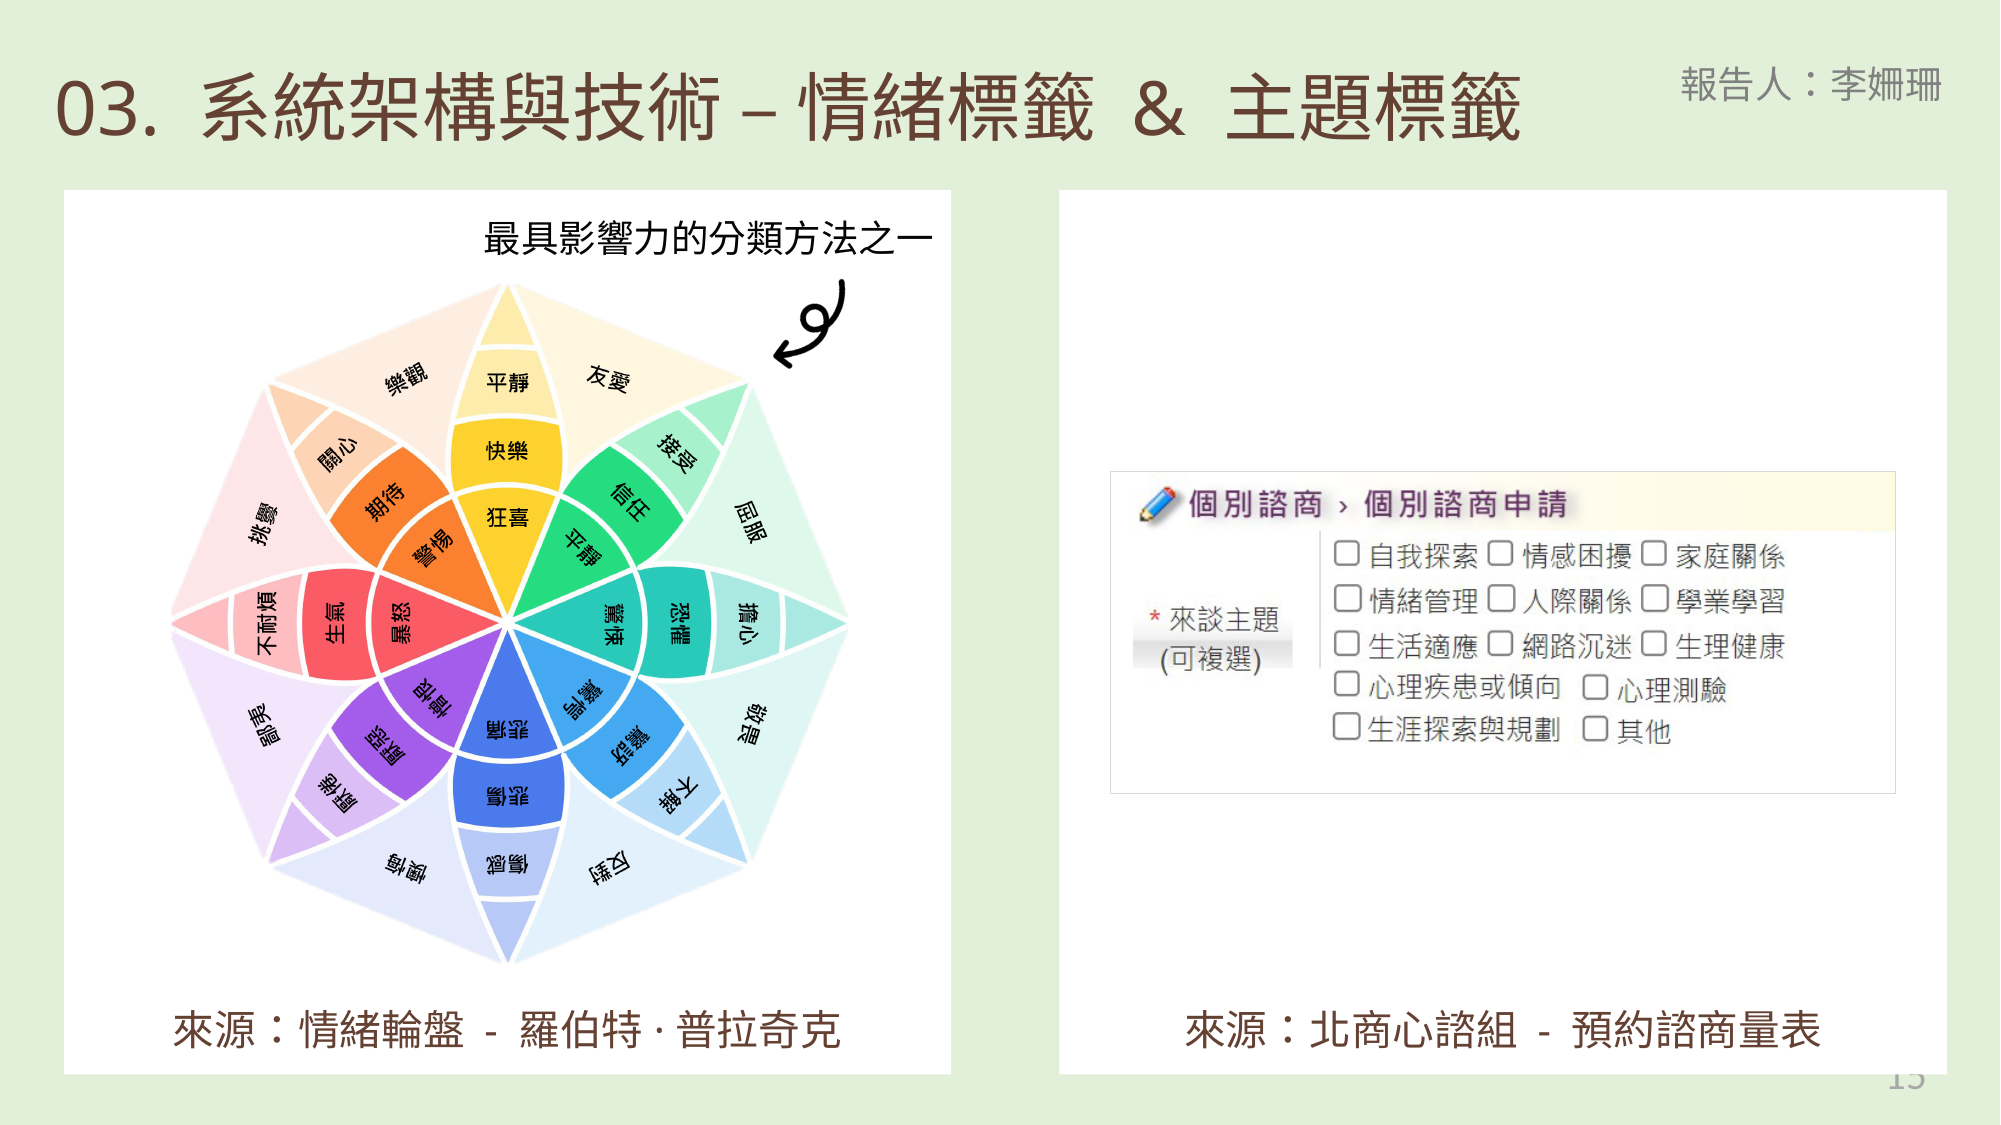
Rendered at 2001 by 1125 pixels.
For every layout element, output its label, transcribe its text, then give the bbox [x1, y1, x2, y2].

picture [139, 255, 876, 992]
text_box 03. 系統架構與技術 – 情緒標籤 & 主題標籤 [39, 53, 1539, 159]
text_box [1058, 189, 1948, 1075]
picture [1110, 471, 1896, 794]
text_box 來源：情緒輪盤 - 羅伯特·普拉奇克 [158, 996, 857, 1062]
text_box 報告人：李姍珊 [1665, 53, 1958, 114]
text_box [63, 189, 952, 1075]
slide_number 15 [1492, 1042, 1942, 1103]
text_box 來源：北商心諮組 - 預約諮商量表 [1169, 996, 1837, 1062]
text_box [466, 207, 952, 371]
